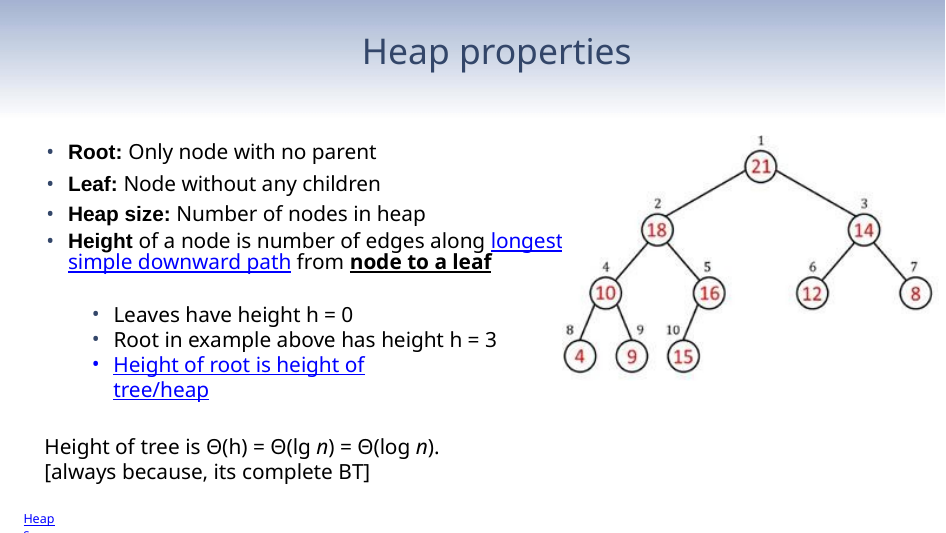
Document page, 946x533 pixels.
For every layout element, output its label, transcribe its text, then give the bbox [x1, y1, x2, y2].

picture [562, 134, 939, 381]
picture [0, 0, 945, 118]
title Heap properties [256, 26, 689, 118]
text_box Heaps [21, 509, 59, 533]
text_box Root: Only node with no parent Leaf: Node without any children Heap size: Number of nodes in heap Height of a node is number of edges along longest simple downward path from node to a leaf Leaves have height h = 0 Root in example above has height h = 3 Height of root is height of tree/heap Height of tree is Θ(h) = Θ(lg n) = Θ(log n). [always because, its complete BT] [42, 130, 575, 484]
